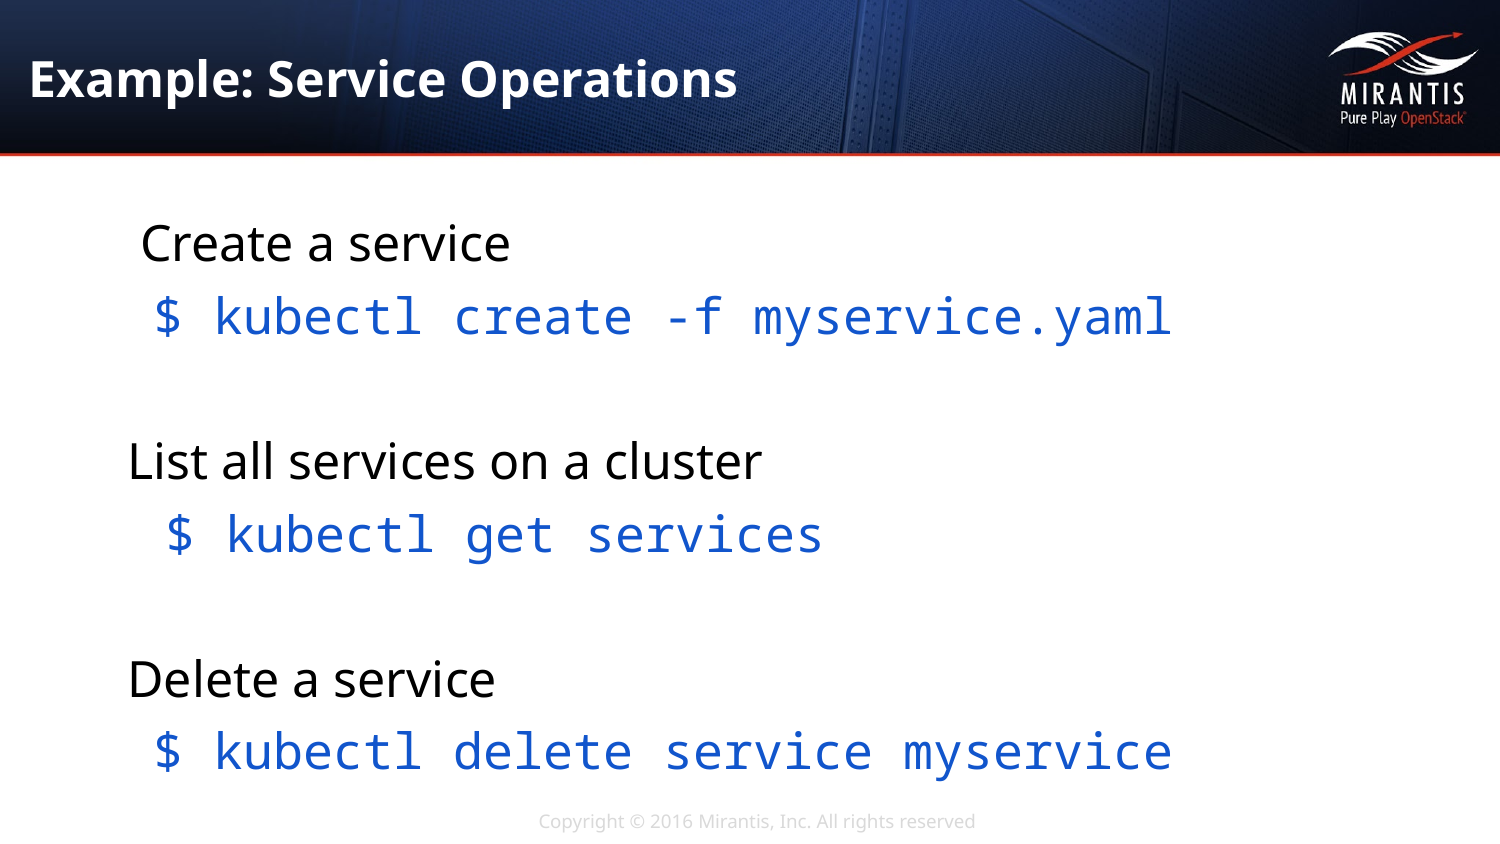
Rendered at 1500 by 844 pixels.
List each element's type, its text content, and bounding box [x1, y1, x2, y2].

picture [0, 0, 1500, 844]
list Create a service $ kubectl create -f myservice.yaml List all services on a cluster $ kubectl get services Delete a service $ kubectl delete service myservice [75, 196, 1425, 808]
title Example: Service Operations [13, 0, 1332, 156]
